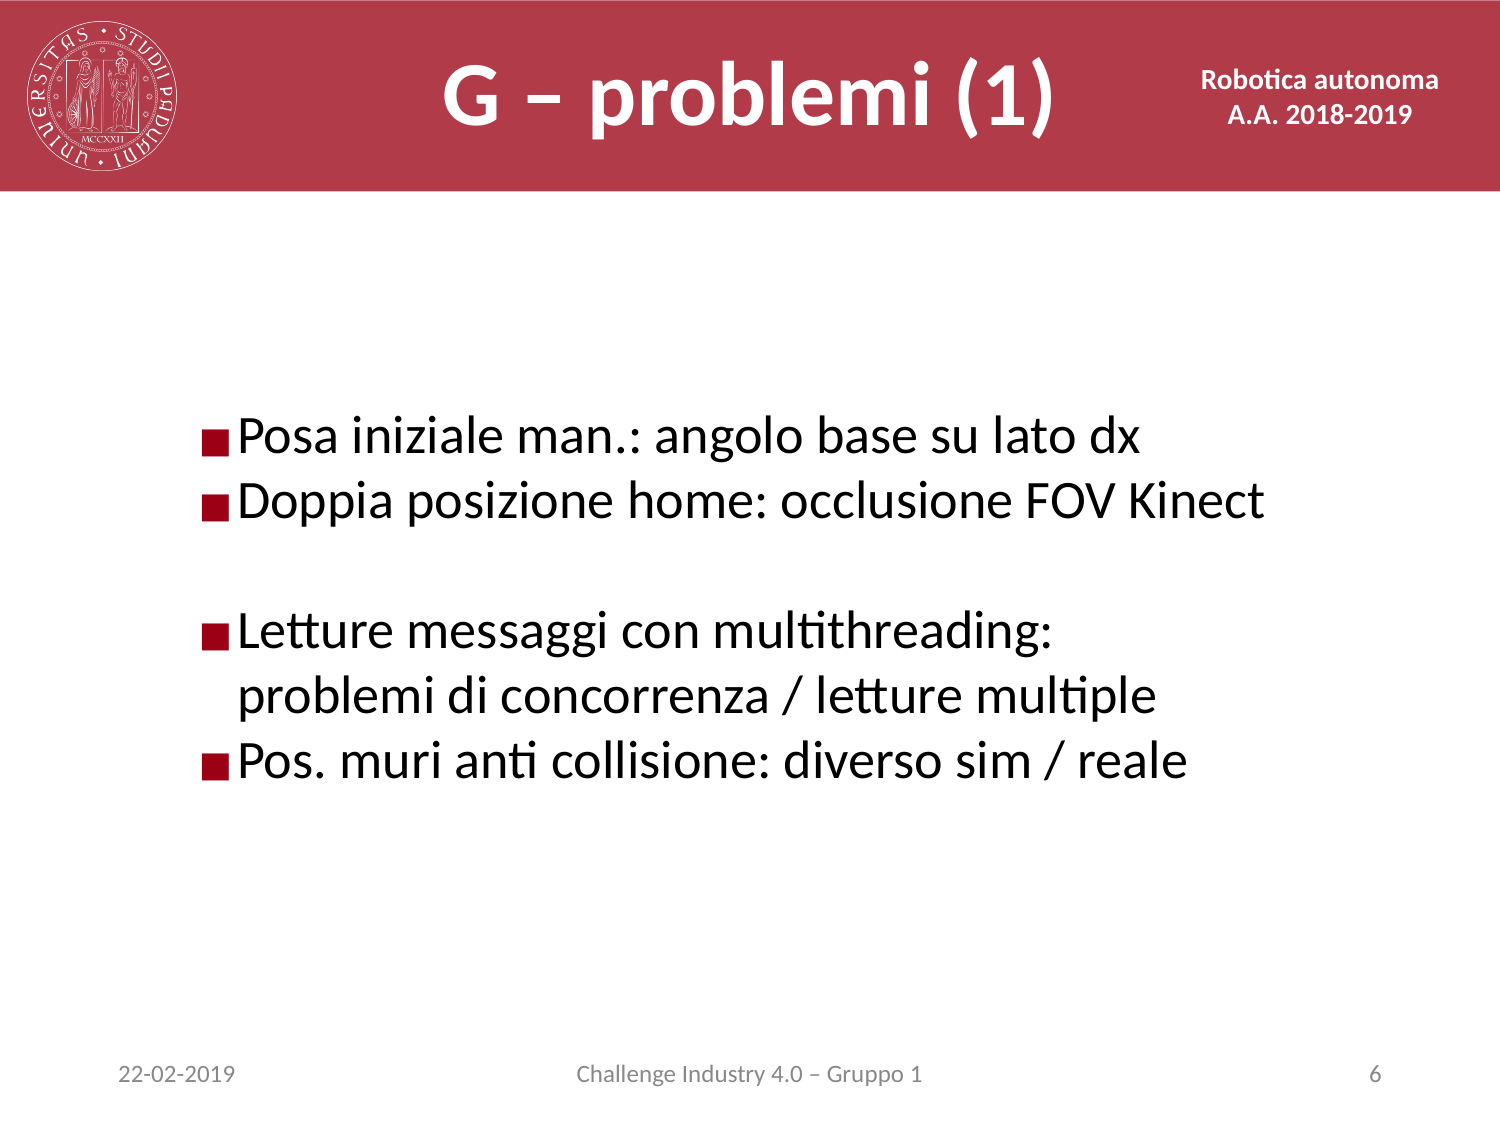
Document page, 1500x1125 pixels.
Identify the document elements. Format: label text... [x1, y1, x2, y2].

text_box Robotica autonoma A.A. 2018-2019 [1181, 53, 1459, 139]
title G – problemi (1) [0, 0, 1500, 192]
slide_number 6 [1059, 1042, 1397, 1103]
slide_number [103, 1042, 441, 1103]
footer Challenge Industry 4.0 – Gruppo 1 [486, 1042, 1014, 1103]
text_box Posa iniziale man.: angolo base su lato dx Doppia posizione home: occlusione FOV Kinect Letture messaggi con multithreading: problemi di concorrenza / letture multiple Pos. muri anti collisione: diverso sim / reale [182, 392, 1294, 885]
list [27, 21, 186, 171]
